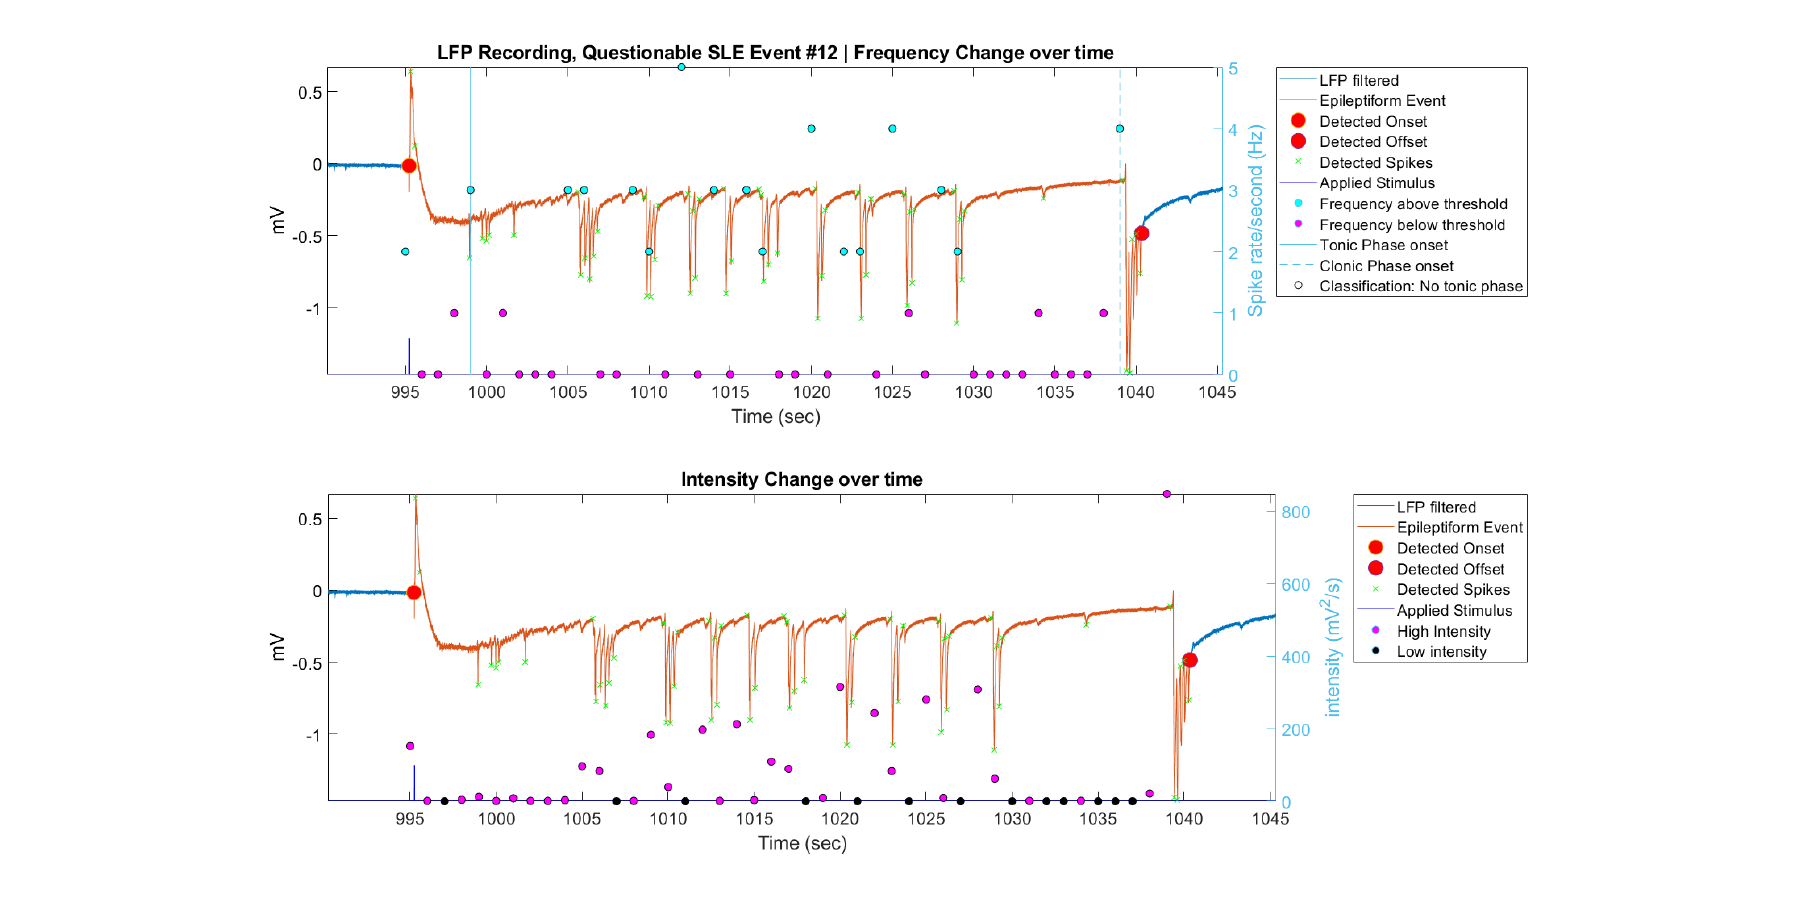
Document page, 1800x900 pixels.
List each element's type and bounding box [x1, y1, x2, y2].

picture [126, 0, 1674, 900]
